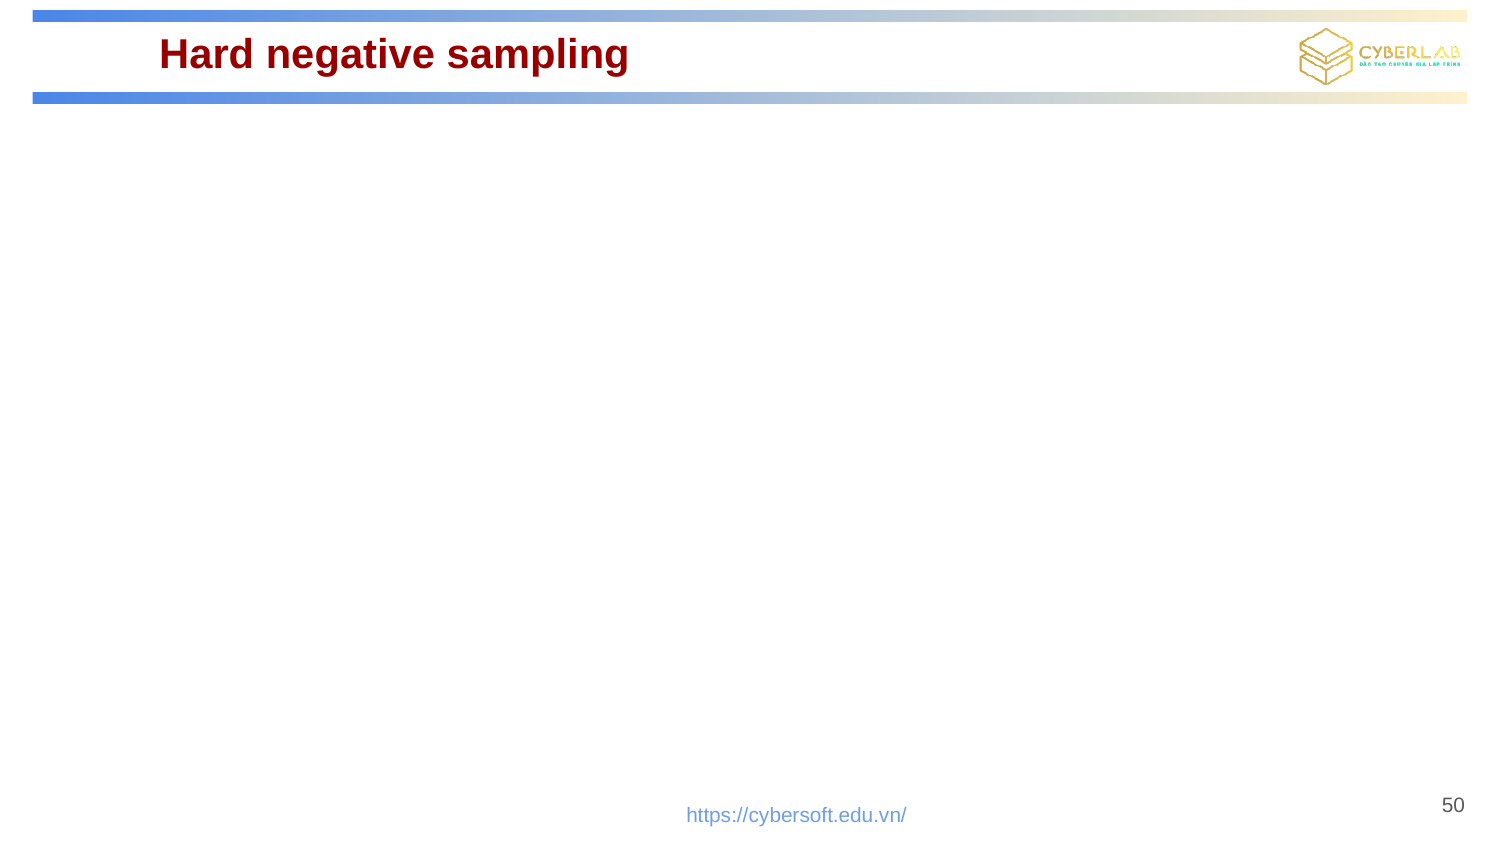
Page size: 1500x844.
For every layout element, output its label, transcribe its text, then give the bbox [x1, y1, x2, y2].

picture [1449, 28, 1468, 85]
title Hard negative sampling [144, 12, 1449, 93]
slide_number 50 [1389, 782, 1480, 830]
